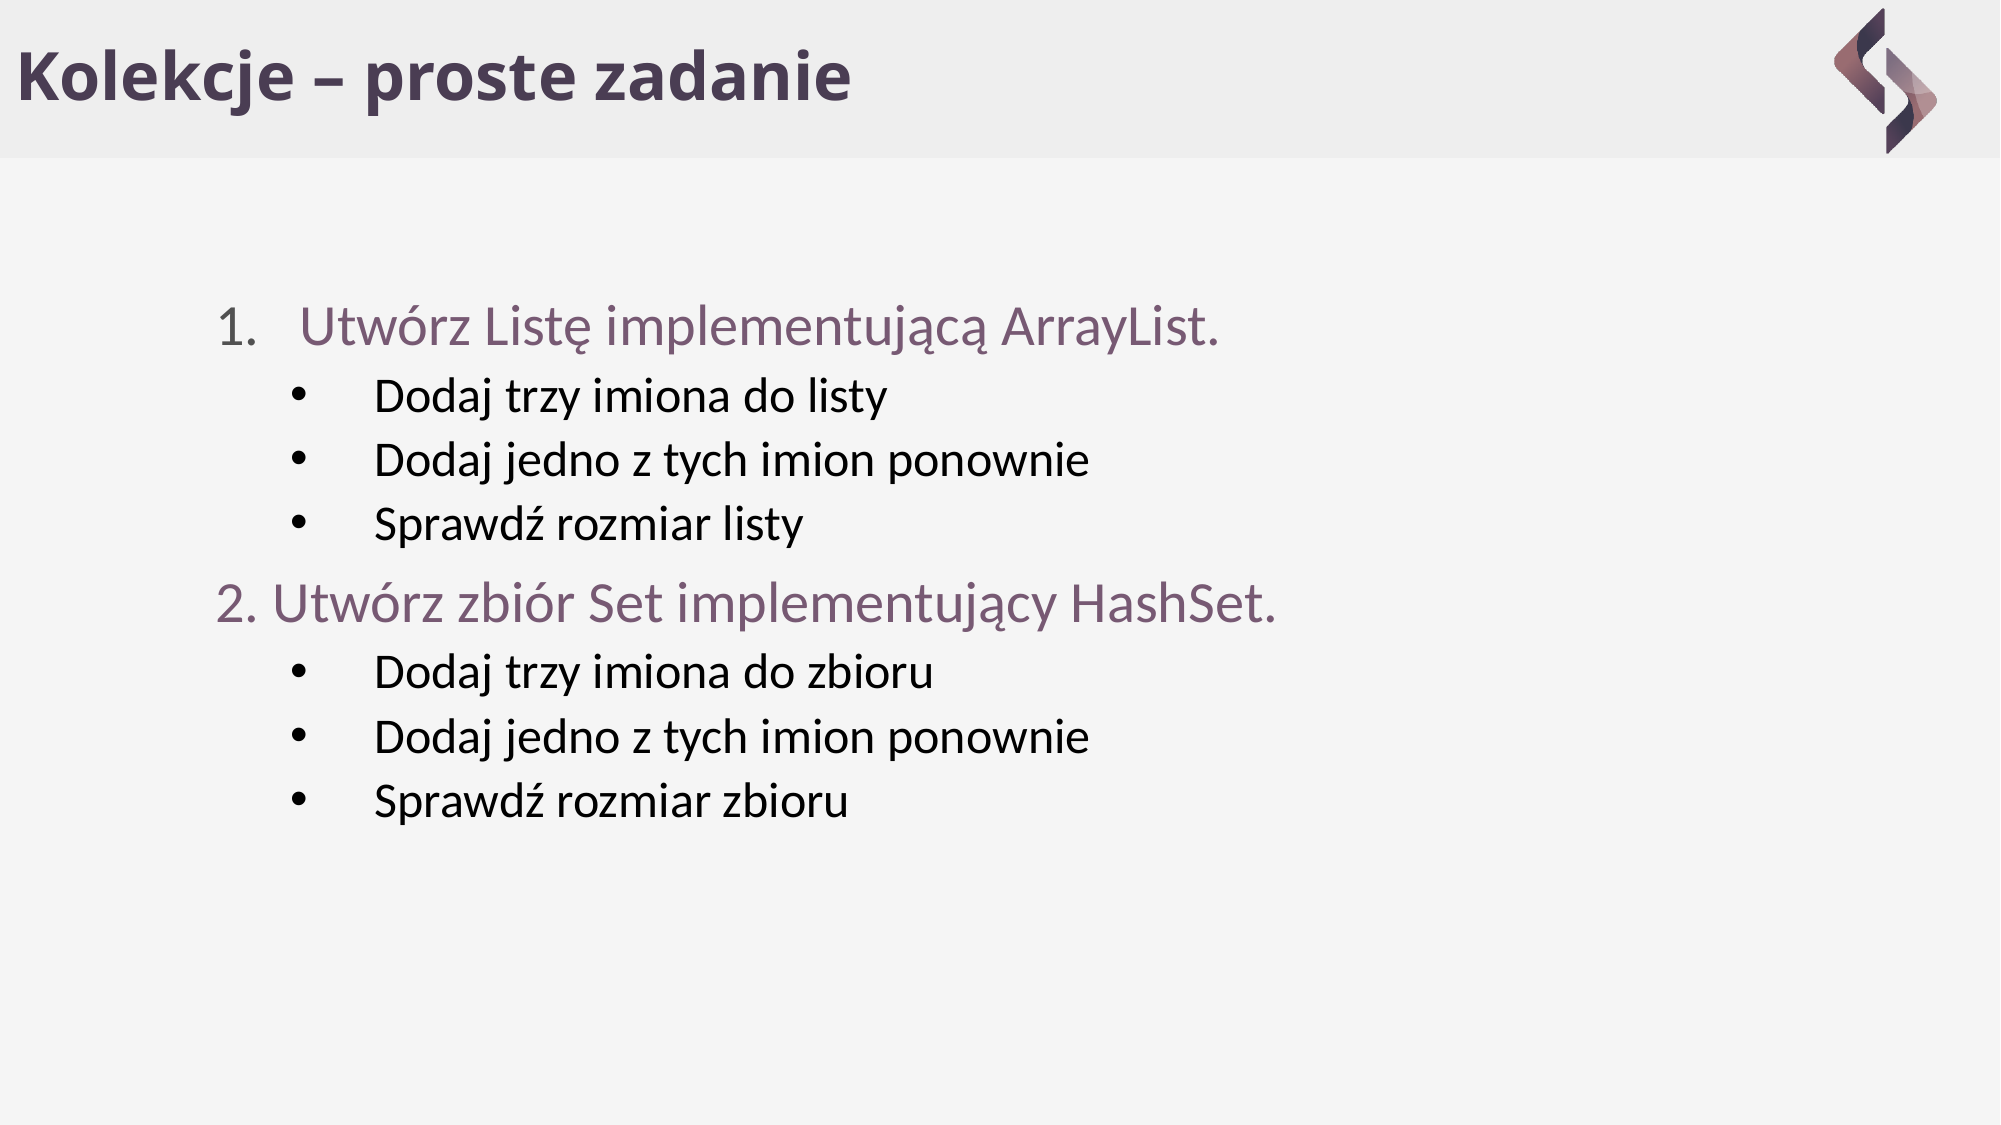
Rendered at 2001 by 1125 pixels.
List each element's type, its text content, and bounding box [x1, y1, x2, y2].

title Kolekcje – proste zadanie [0, 0, 1788, 158]
list Utwórz Listę implementującą ArrayList. Dodaj trzy imiona do listy Dodaj jedno z tych imion ponownie Sprawdź rozmiar listy 2. Utwórz zbiór Set implementujący HashSet. Dodaj trzy imiona do zbioru Dodaj jedno z tych imion ponownie Sprawdź rozmiar zbioru [162, 288, 1875, 1032]
picture [1787, 0, 2001, 166]
